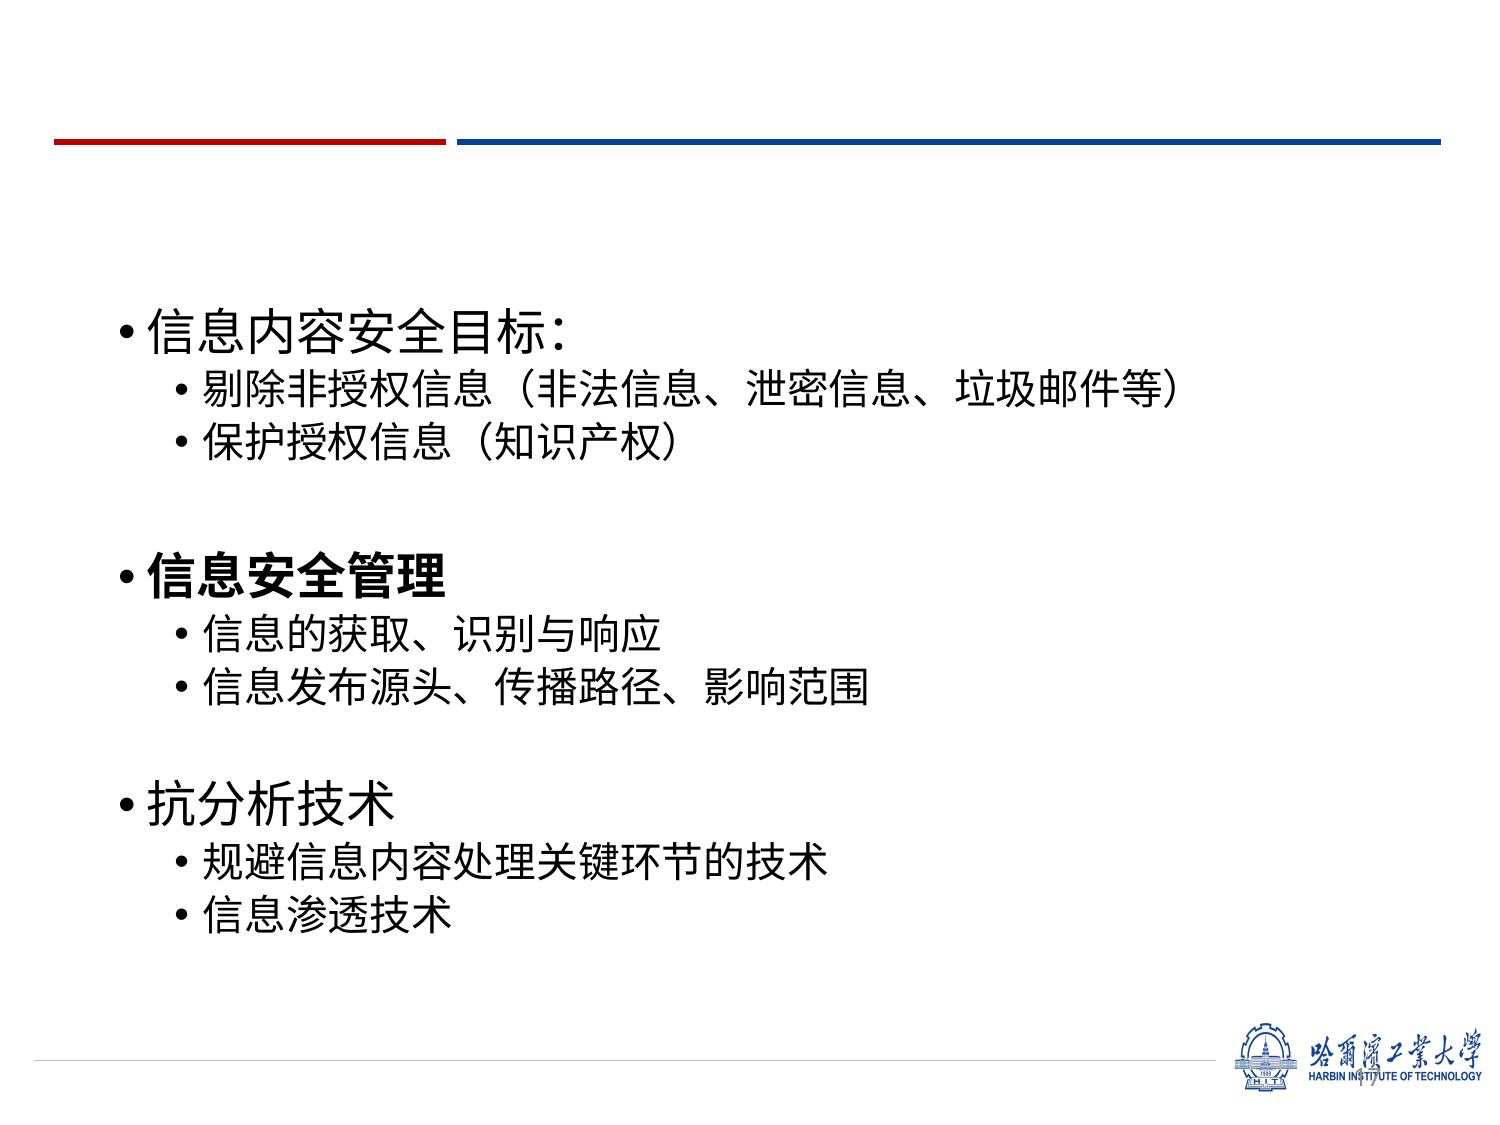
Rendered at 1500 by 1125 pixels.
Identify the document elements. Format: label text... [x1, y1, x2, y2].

slide_number 17 [1059, 1042, 1397, 1103]
picture [1204, 1023, 1482, 1094]
list 信息内容安全目标： 剔除非授权信息（非法信息、泄密信息、垃圾邮件等） 保护授权信息（知识产权） 信息安全管理 信息的获取、识别与响应 信息发布源头、传播路径、影响范围 抗分析技术 规避信息内容处理关键环节的技术 信息渗透技术 [103, 299, 1397, 1014]
